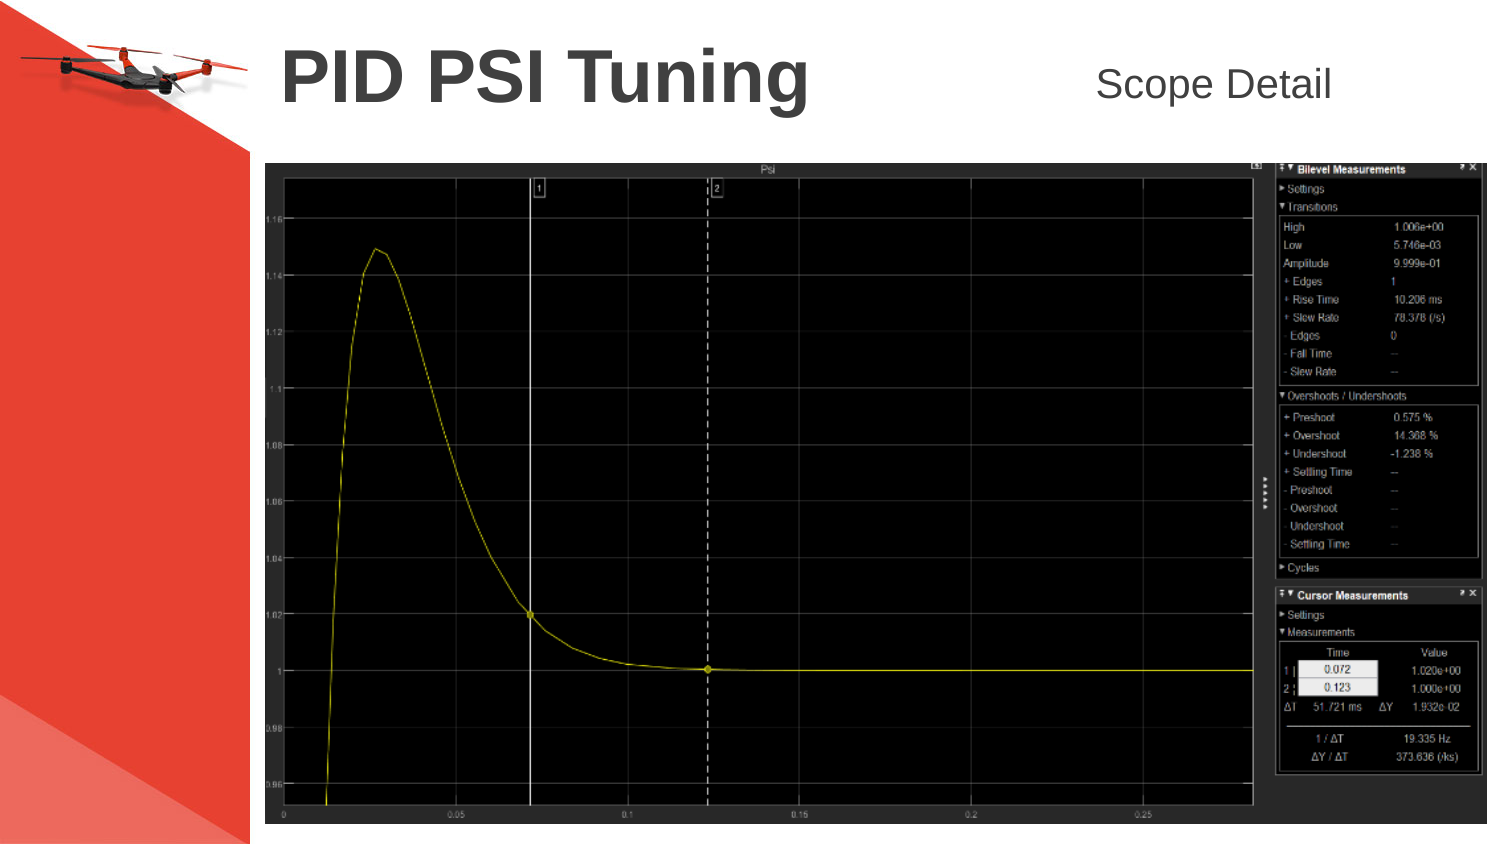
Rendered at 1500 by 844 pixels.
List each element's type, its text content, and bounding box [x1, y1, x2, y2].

title PID PSI Tuning [265, 0, 1500, 146]
list Scope Detail [1080, 43, 1353, 120]
picture [0, 0, 1500, 844]
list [265, 163, 1487, 824]
